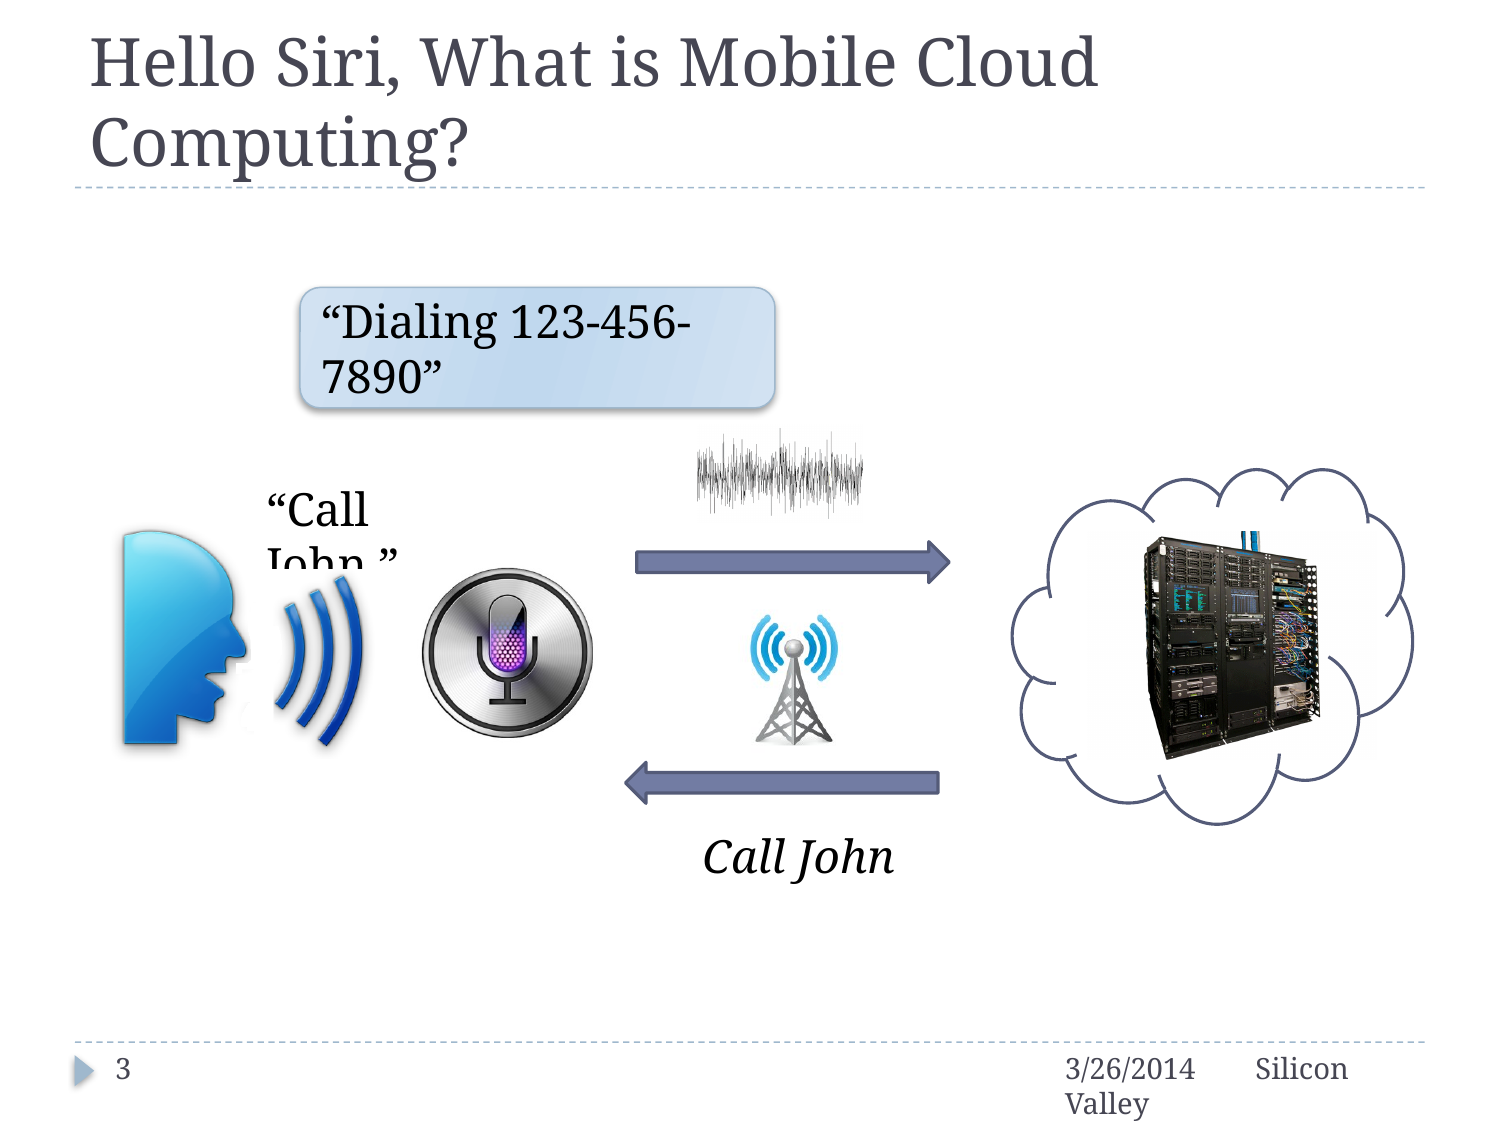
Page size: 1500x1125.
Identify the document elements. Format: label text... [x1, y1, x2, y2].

text_box [635, 540, 951, 585]
picture [712, 596, 876, 760]
picture [400, 546, 614, 760]
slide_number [1050, 1042, 1426, 1103]
text_box “Dialing 123-456-7890” [299, 286, 776, 409]
picture [74, 486, 383, 783]
text_box [624, 760, 940, 805]
text_box Call John [687, 820, 925, 890]
title Hello Siri, What is Mobile Cloud Computing? [75, 24, 1425, 188]
picture [697, 424, 863, 523]
picture [1087, 531, 1378, 761]
text_box “Call John.” [251, 473, 500, 599]
text_box [1010, 467, 1415, 826]
slide_number 3 [100, 1042, 426, 1103]
